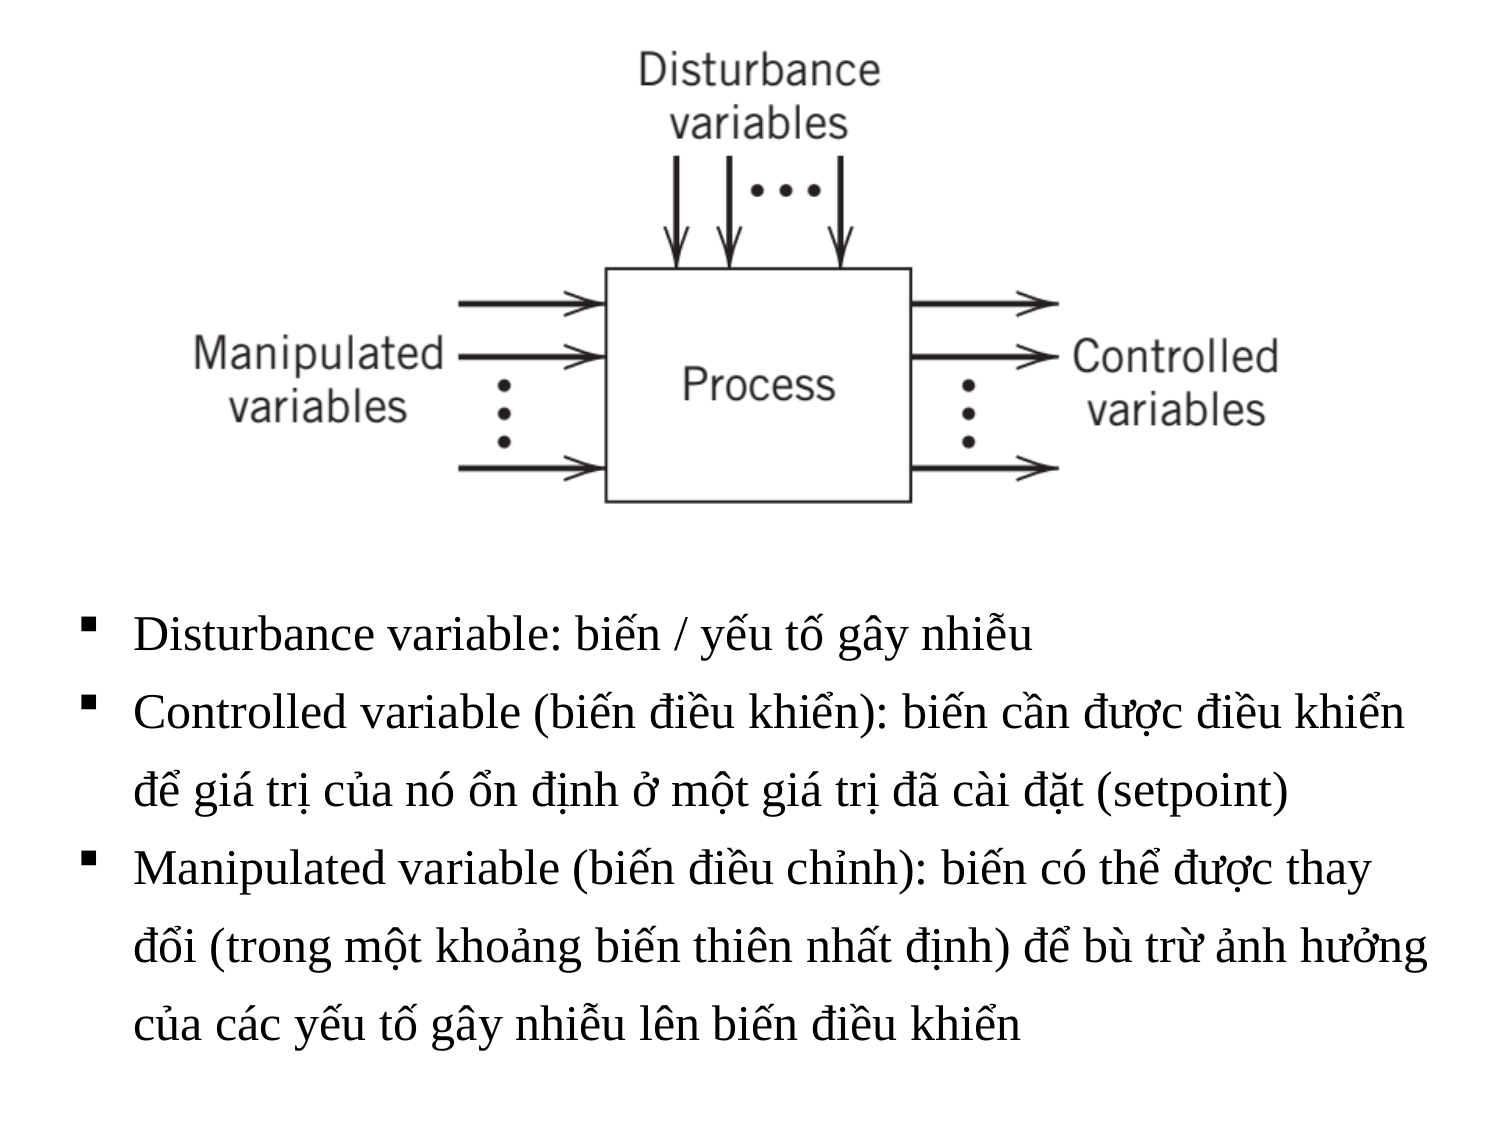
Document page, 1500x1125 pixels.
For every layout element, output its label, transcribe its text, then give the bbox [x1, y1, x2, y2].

picture [137, 12, 1355, 529]
text_box Disturbance variable: biến / yếu tố gây nhiễu Controlled variable (biến điều khiển): biến cần được điều khiển để giá trị của nó ổn định ở một giá trị đã cài đặt (setpoint) Manipulated variable (biến điều chỉnh): biến có thể được thay đổi (trong một khoảng biến thiên nhất định) để bù trừ ảnh hưởng của các yếu tố gây nhiễu lên biến điều khiển [62, 574, 1450, 1058]
